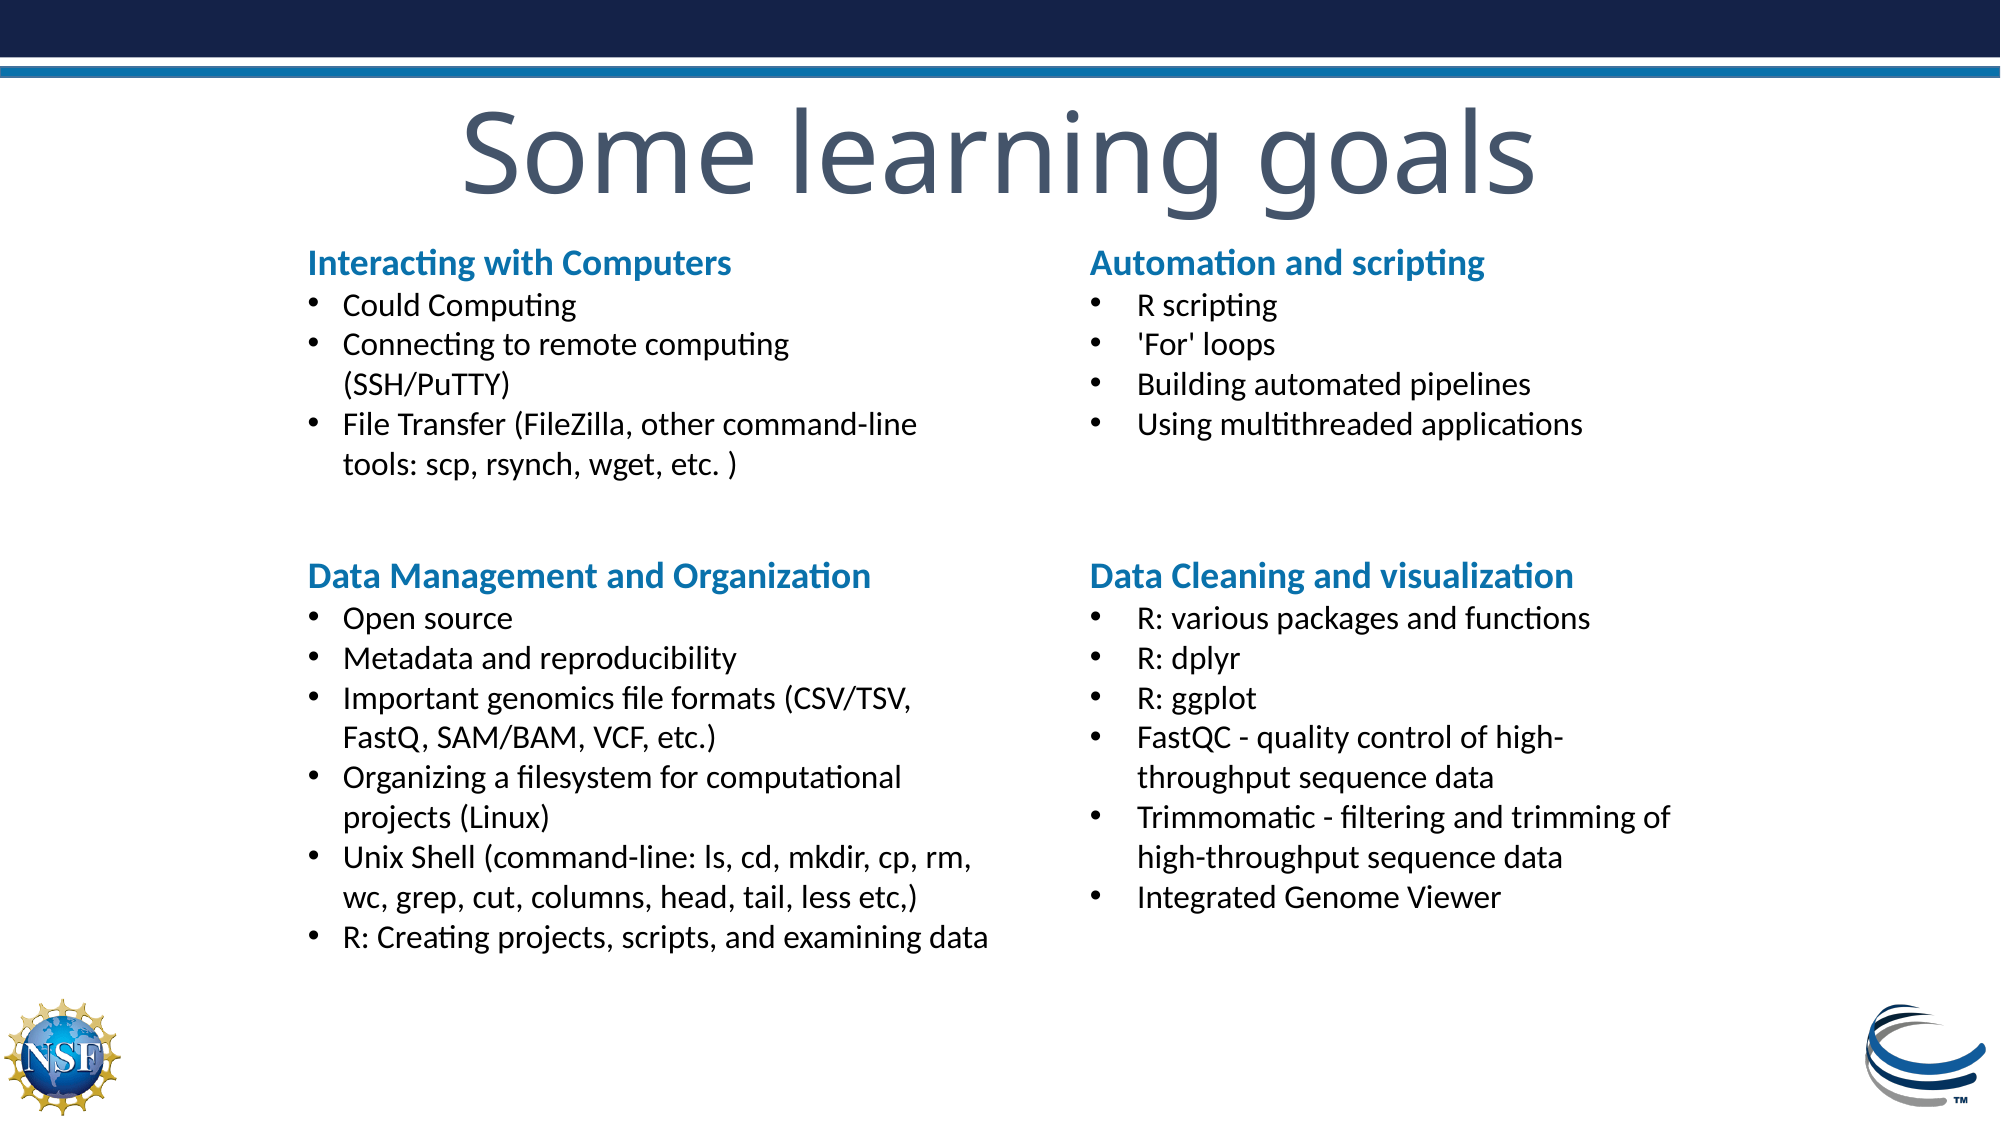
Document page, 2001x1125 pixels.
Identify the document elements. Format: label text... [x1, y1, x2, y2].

text_box Interacting with Computers Could Computing Connecting to remote computing (SSH/PuTTY) File Transfer (FileZilla, other command-line tools: scp, rsynch, wget, etc. ) [293, 230, 936, 490]
text_box Automation and scripting R scripting 'For' loops Building automated pipelines Using multithreaded applications [1075, 230, 1718, 450]
text_box Data Management and Organization Open source Metadata and reproducibility Important genomics file formats (CSV/TSV, FastQ, SAM/BAM, VCF, etc.) Organizing a filesystem for computational projects (Linux) Unix Shell (command-line: ls, cd, mkdir, cp, rm, wc, grep, cut, columns, head, tail, less etc,) R: Creating projects, scripts, and examining data [293, 543, 1018, 963]
text_box Some learning goals [249, 73, 1750, 224]
picture [2, 996, 122, 1117]
picture [1838, 976, 2001, 1125]
text_box Data Cleaning and visualization R: various packages and functions R: dplyr R: ggplot FastQC - quality control of high-throughput sequence data Trimmomatic - filtering and trimming of high-throughput sequence data Integrated Genome Viewer [1075, 543, 1718, 923]
